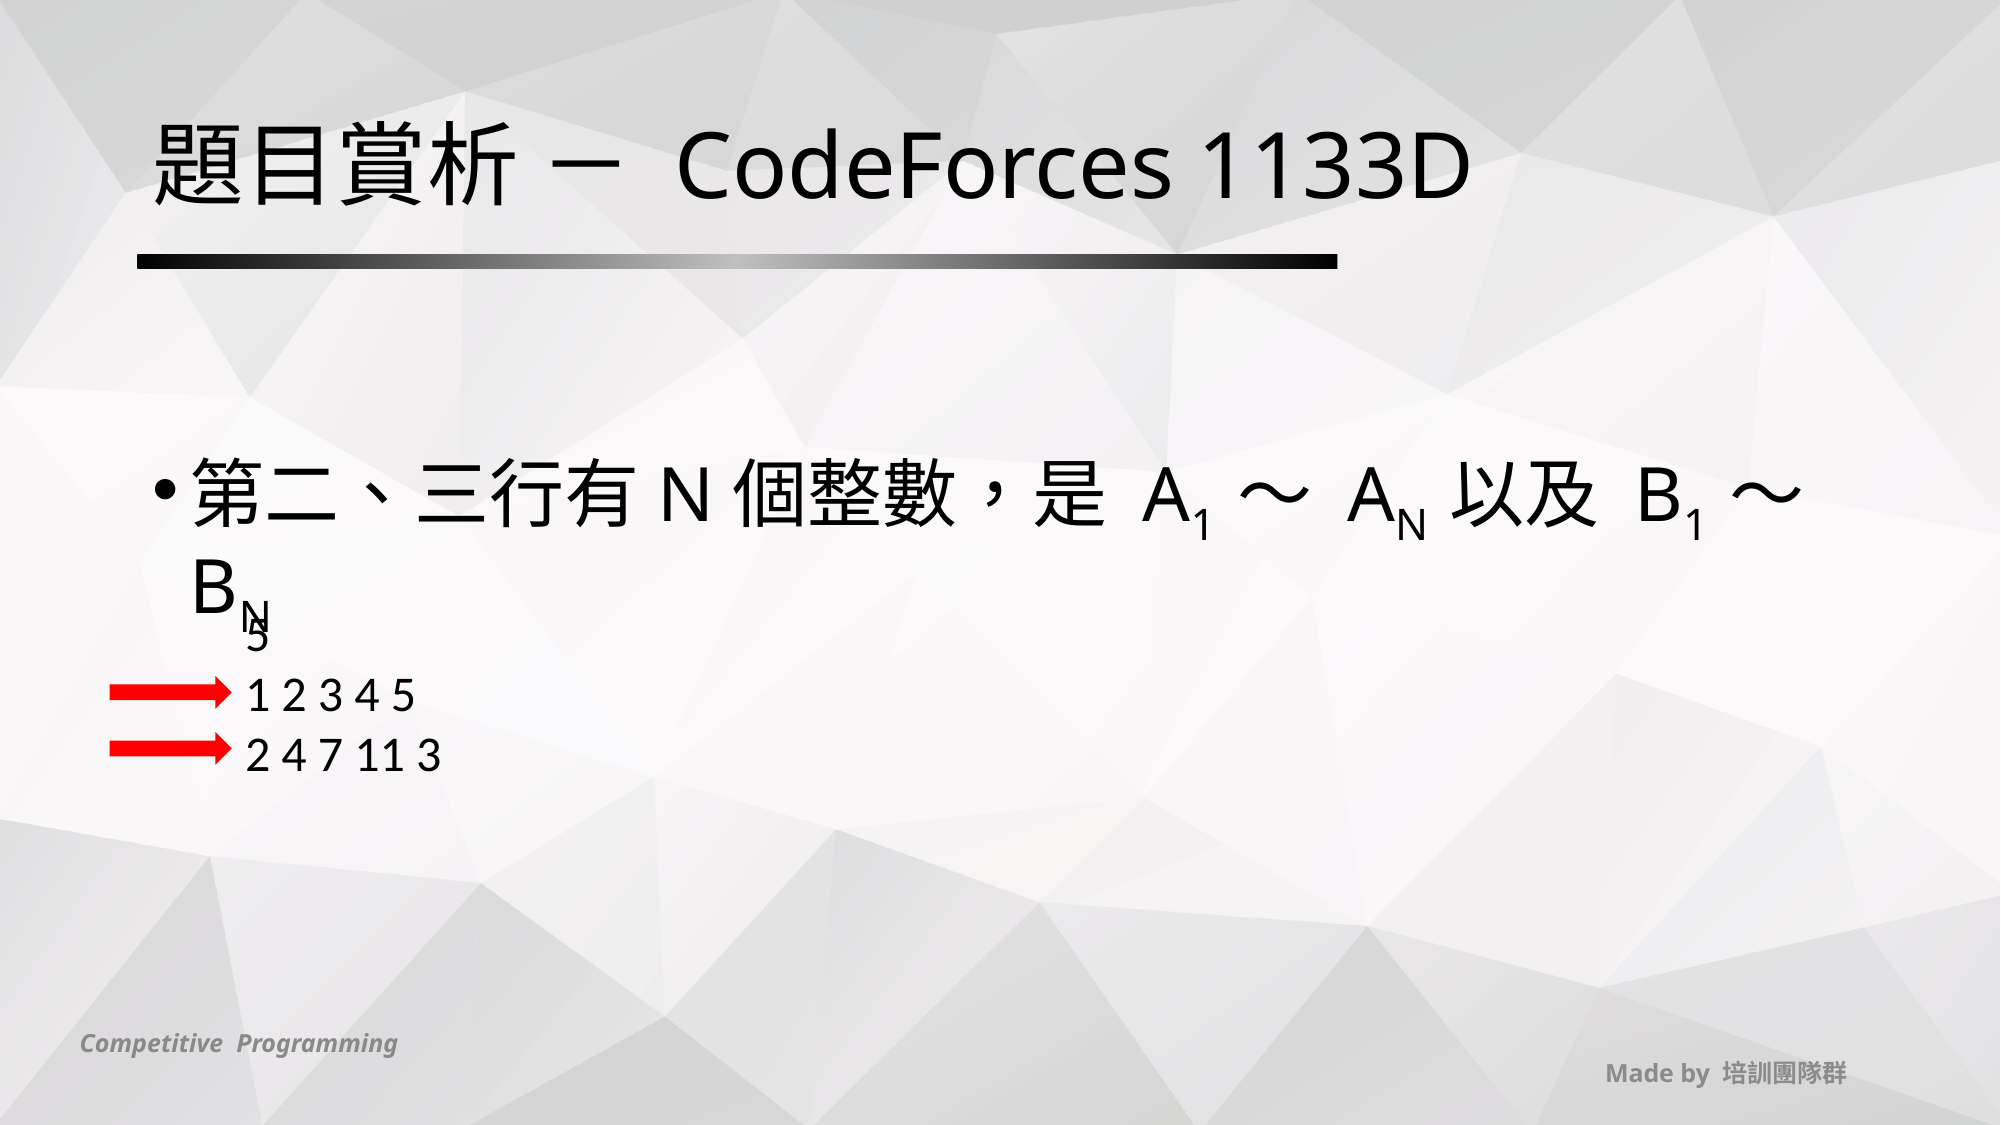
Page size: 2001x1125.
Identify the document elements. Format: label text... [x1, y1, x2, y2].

text_box 5 1 2 3 4 5 2 4 7 11 3 [230, 593, 591, 789]
text_box [109, 676, 232, 709]
list 第二、三行有N個整數，是 A1 ～ AN 以及 B1 ～ BN [137, 440, 1863, 1014]
picture [0, 0, 2000, 1125]
text_box [109, 732, 232, 765]
title 題目賞析 － CodeForces 1133D [137, 59, 1863, 278]
